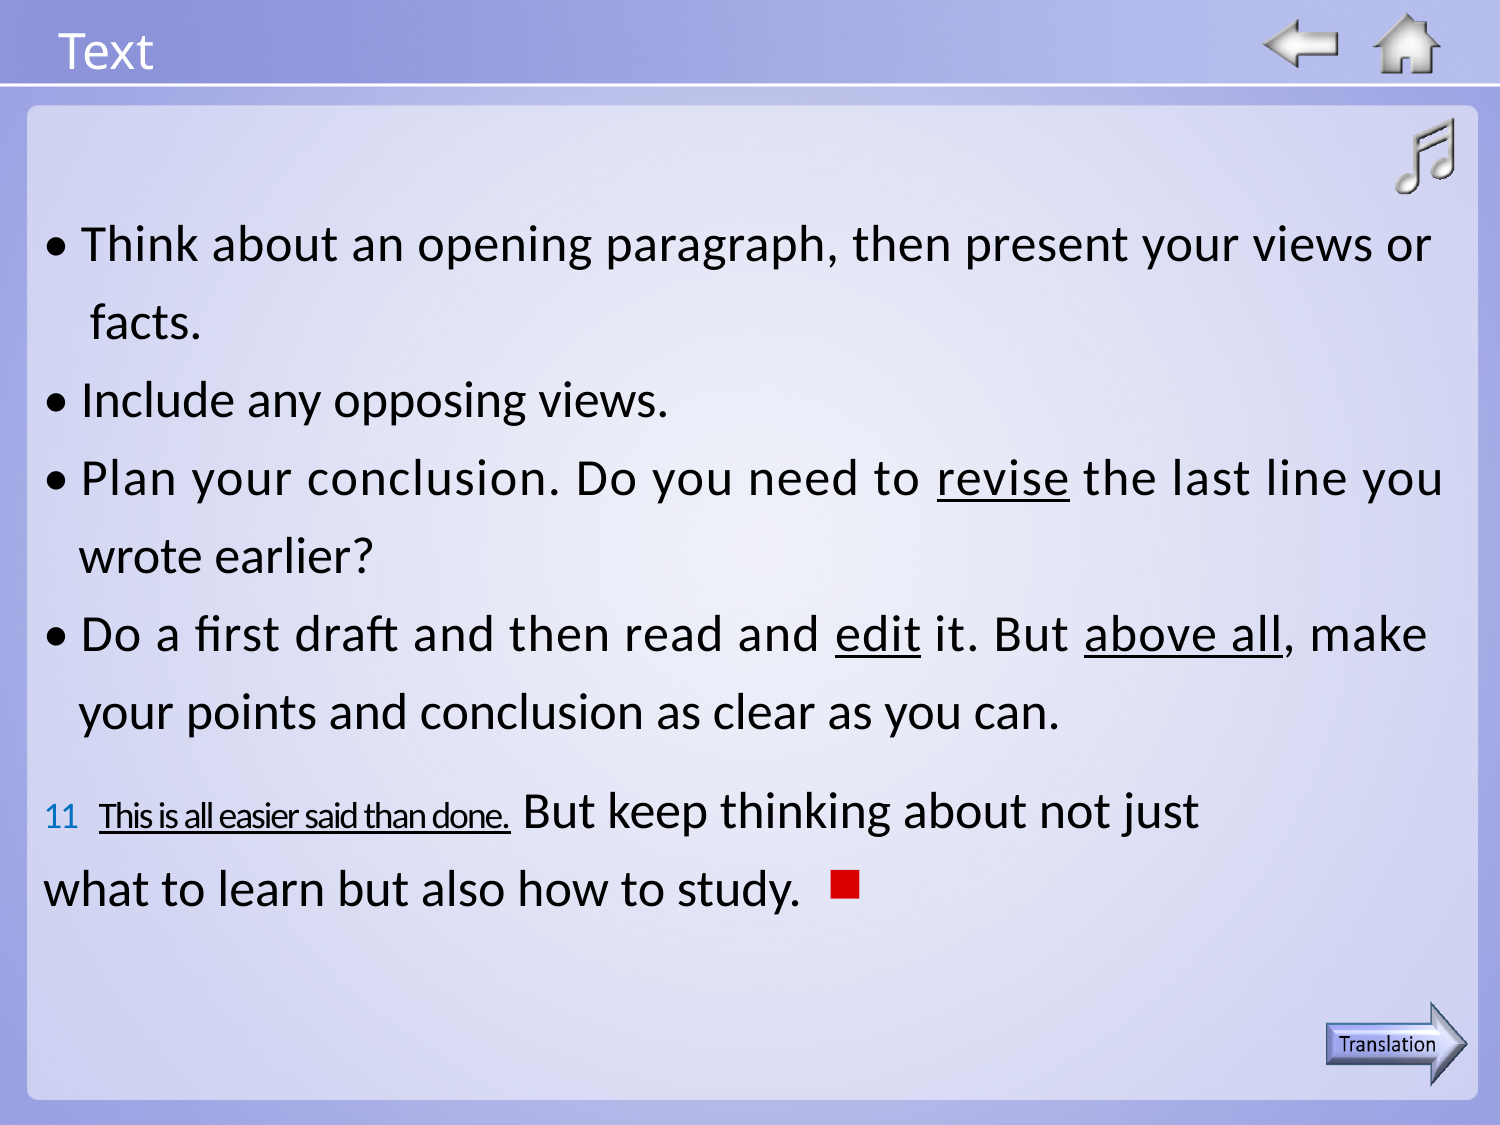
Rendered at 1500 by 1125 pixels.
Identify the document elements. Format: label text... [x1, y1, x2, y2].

text_box ■ [812, 849, 879, 910]
text_box Text [43, 11, 170, 87]
picture [0, 0, 1500, 1125]
list • Think about an opening paragraph, then present your views or facts. • Include any opposing views. • Plan your conclusion. Do you need to revise the last line you wrote earlier? • Do a first draft and then read and edit it. But above all, make your points and conclusion as clear as you can. 11 This is all easier said than done. But keep thinking about not just what to learn but also how to study. [27, 107, 1478, 1104]
